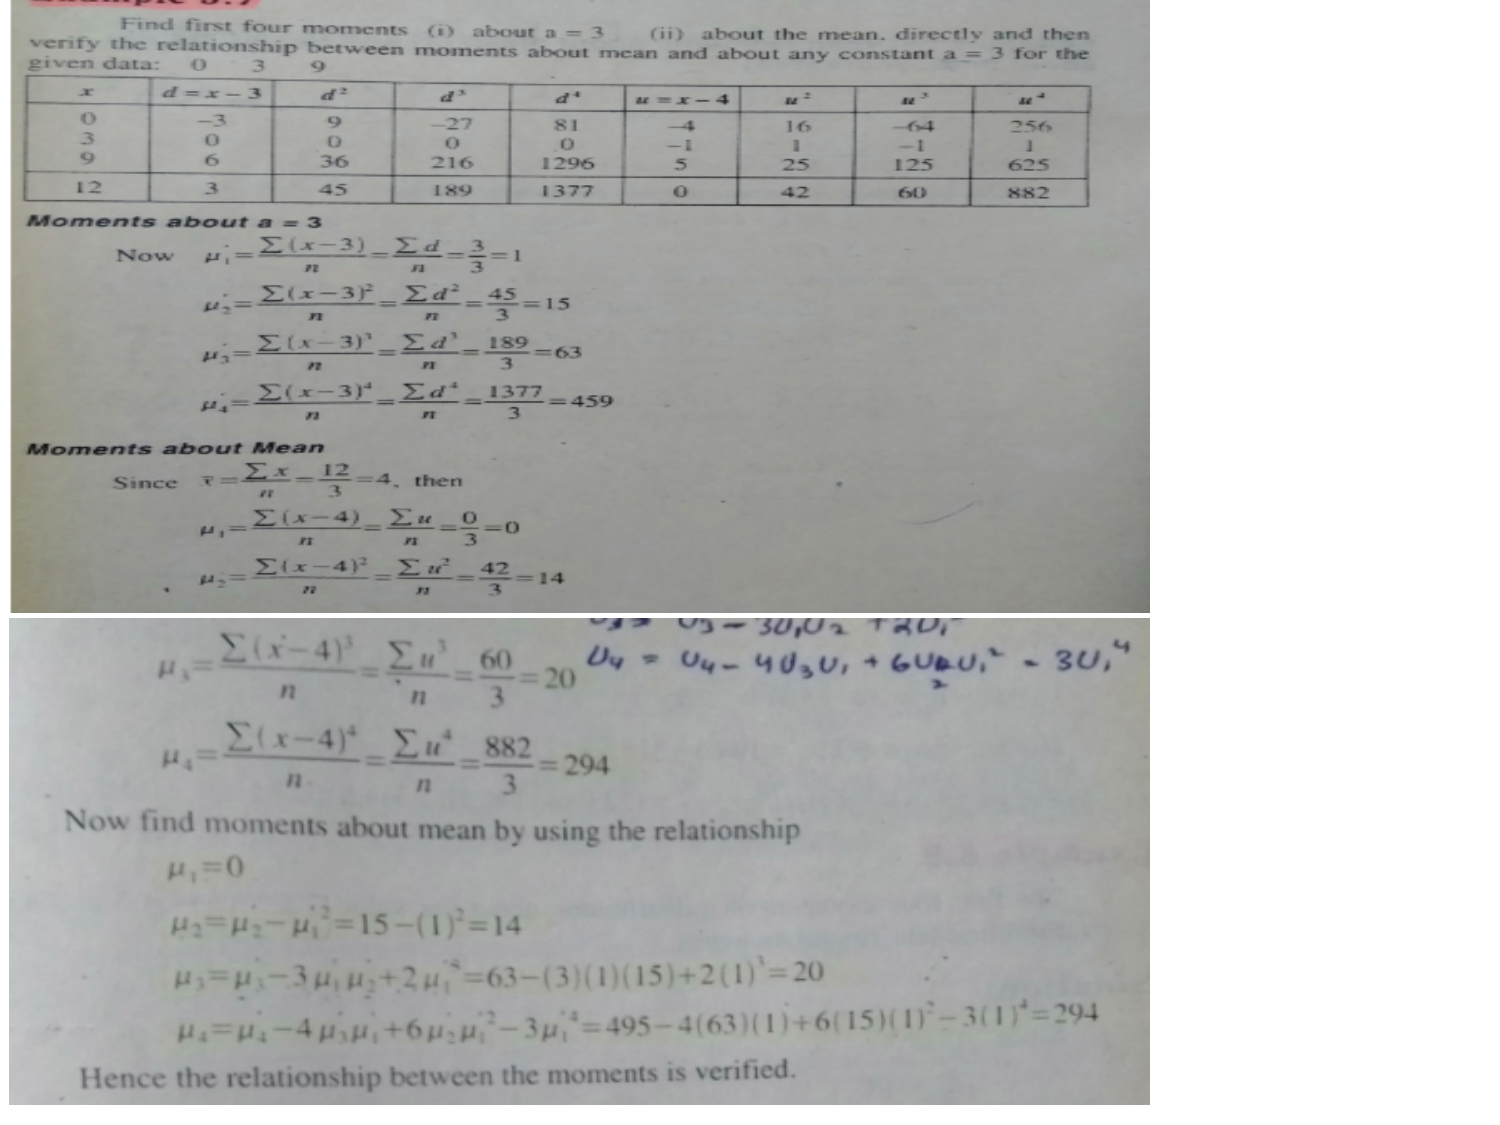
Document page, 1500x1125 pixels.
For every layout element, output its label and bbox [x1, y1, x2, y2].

picture [8, 617, 1151, 1105]
picture [8, 0, 1151, 613]
